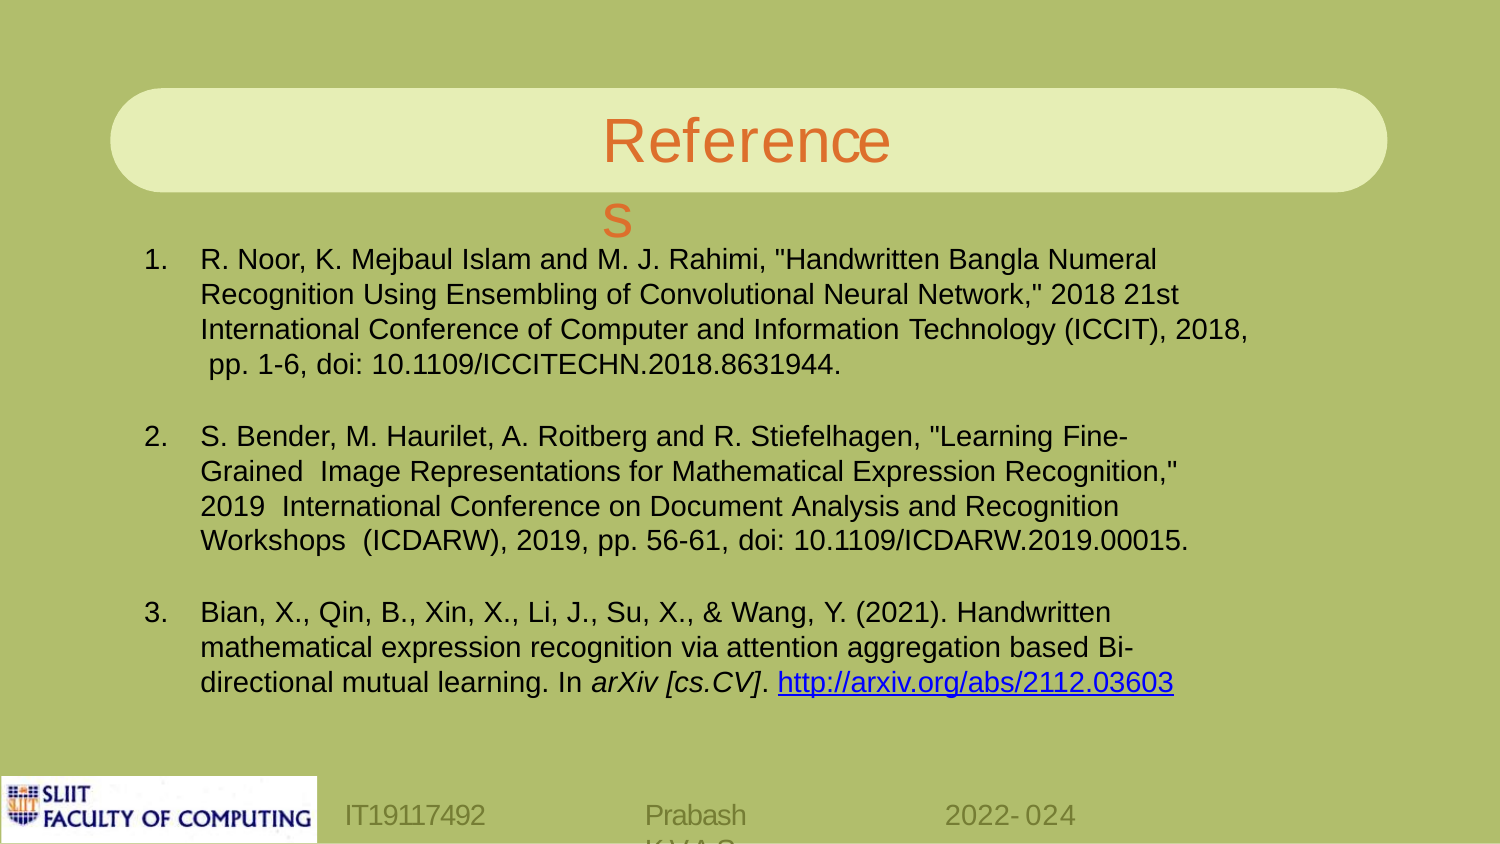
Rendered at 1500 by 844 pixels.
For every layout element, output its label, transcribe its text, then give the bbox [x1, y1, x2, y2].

text_box Prabash K.V.A.S [642, 795, 846, 844]
text_box 2022-024 [942, 796, 1079, 831]
text_box R. Noor, K. Mejbaul Islam and M. J. Rahimi, "Handwritten Bangla Numeral Recognition Using Ensembling of Convolutional Neural Network," 2018 21st International Conference of Computer and Information Technology (ICCIT), 2018, pp. 1-6, doi: 10.1109/ICCITECHN.2018.8631944. S. Bender, M. Haurilet, A. Roitberg and R. Stiefelhagen, "Learning Fine-Grained Image Representations for Mathematical Expression Recognition," 2019 International Conference on Document Analysis and Recognition Workshops (ICDARW), 2019, pp. 56-61, doi: 10.1109/ICDARW.2019.00015. Bian, X., Qin, B., Xin, X., Li, J., Su, X., & Wang, Y. (2021). Handwritten mathematical expression recognition via attention aggregation based Bi- directional mutual learning. In arXiv [cs.CV]. http://arxiv.org/abs/2112.03603 [142, 238, 1250, 699]
text_box [110, 88, 1388, 193]
title References [600, 97, 902, 238]
text_box IT19117492 [342, 796, 490, 831]
text_box [1, 776, 318, 843]
